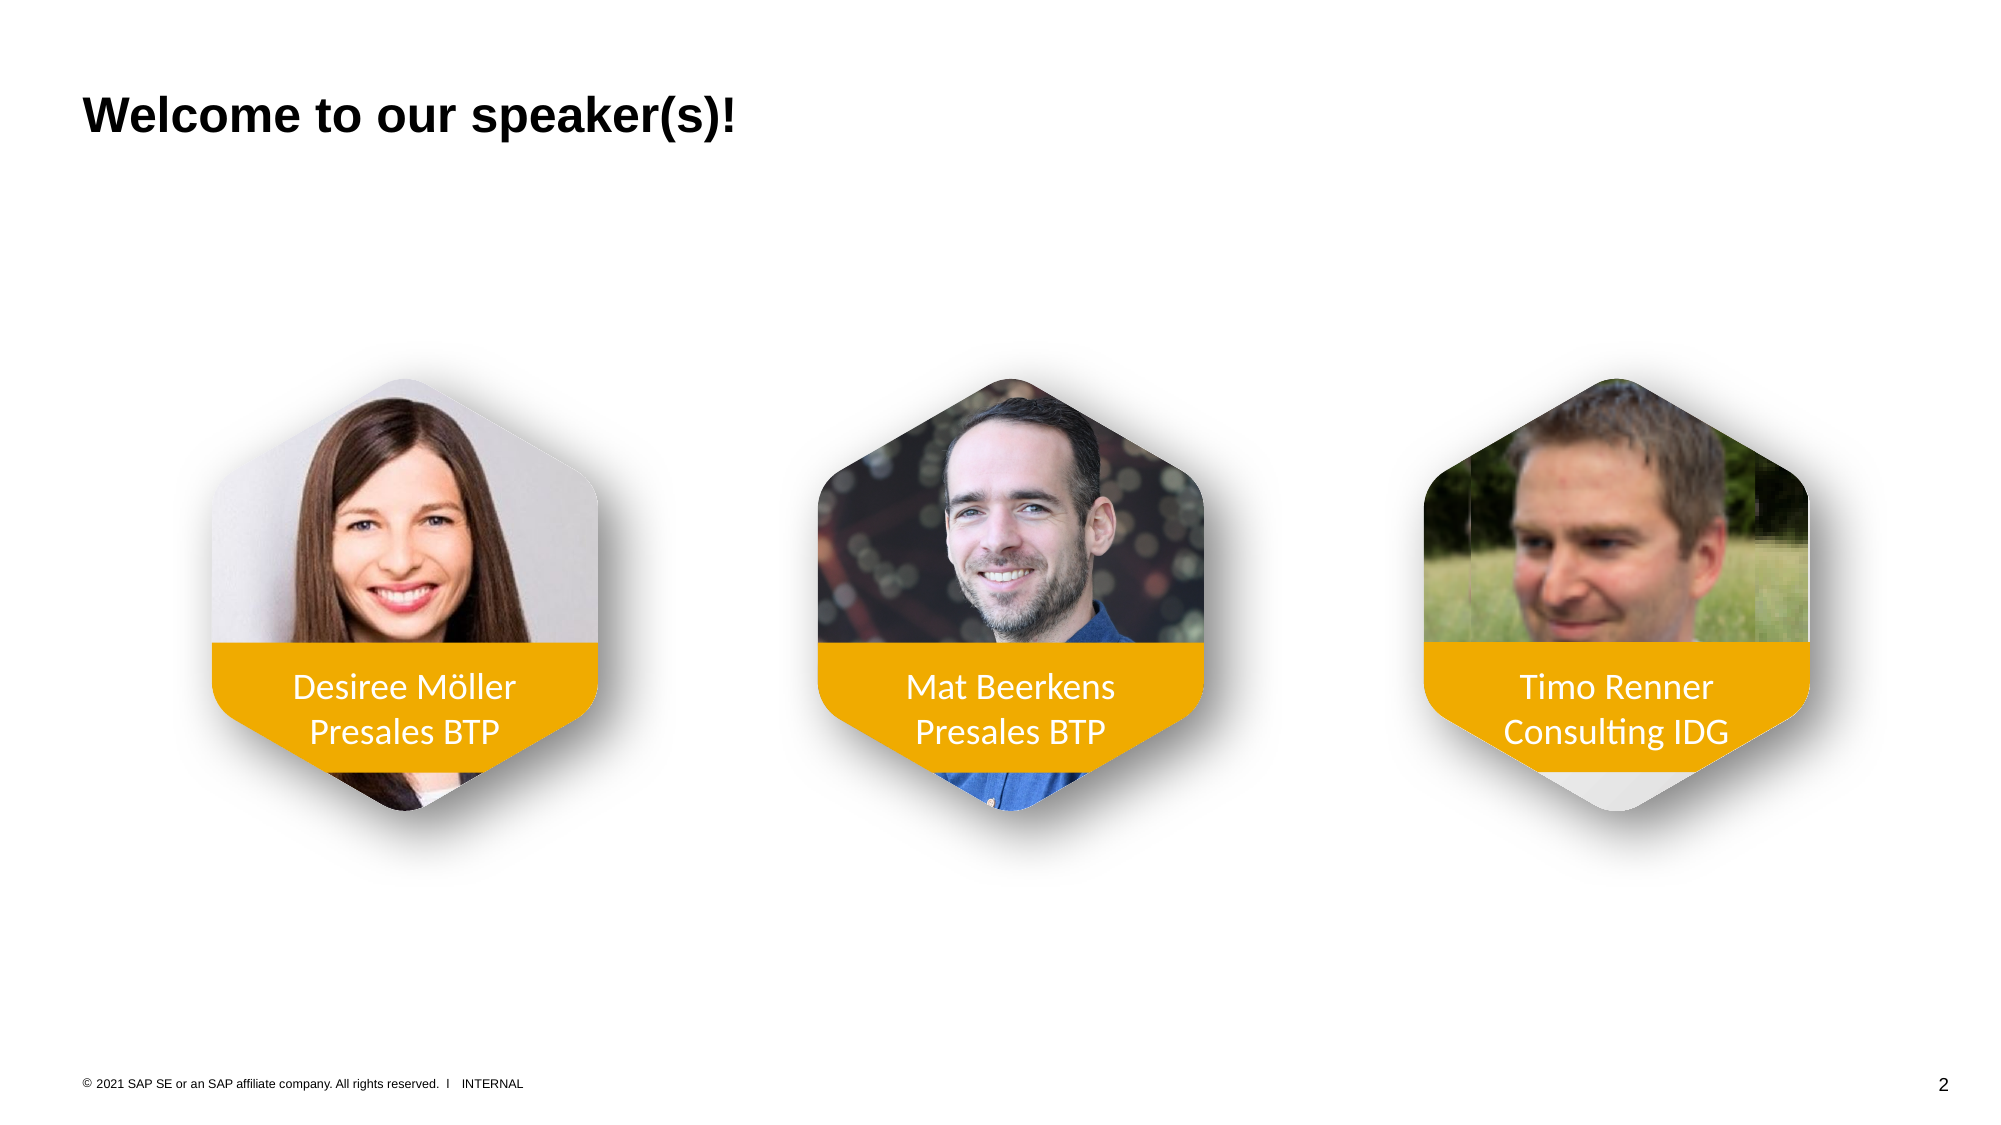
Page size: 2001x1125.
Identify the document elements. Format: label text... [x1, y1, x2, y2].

picture [1423, 378, 1809, 765]
picture [211, 378, 599, 812]
text_box [1541, 774, 1693, 811]
picture [794, 378, 1228, 811]
title Welcome to our speaker(s)! [82, 82, 1918, 144]
